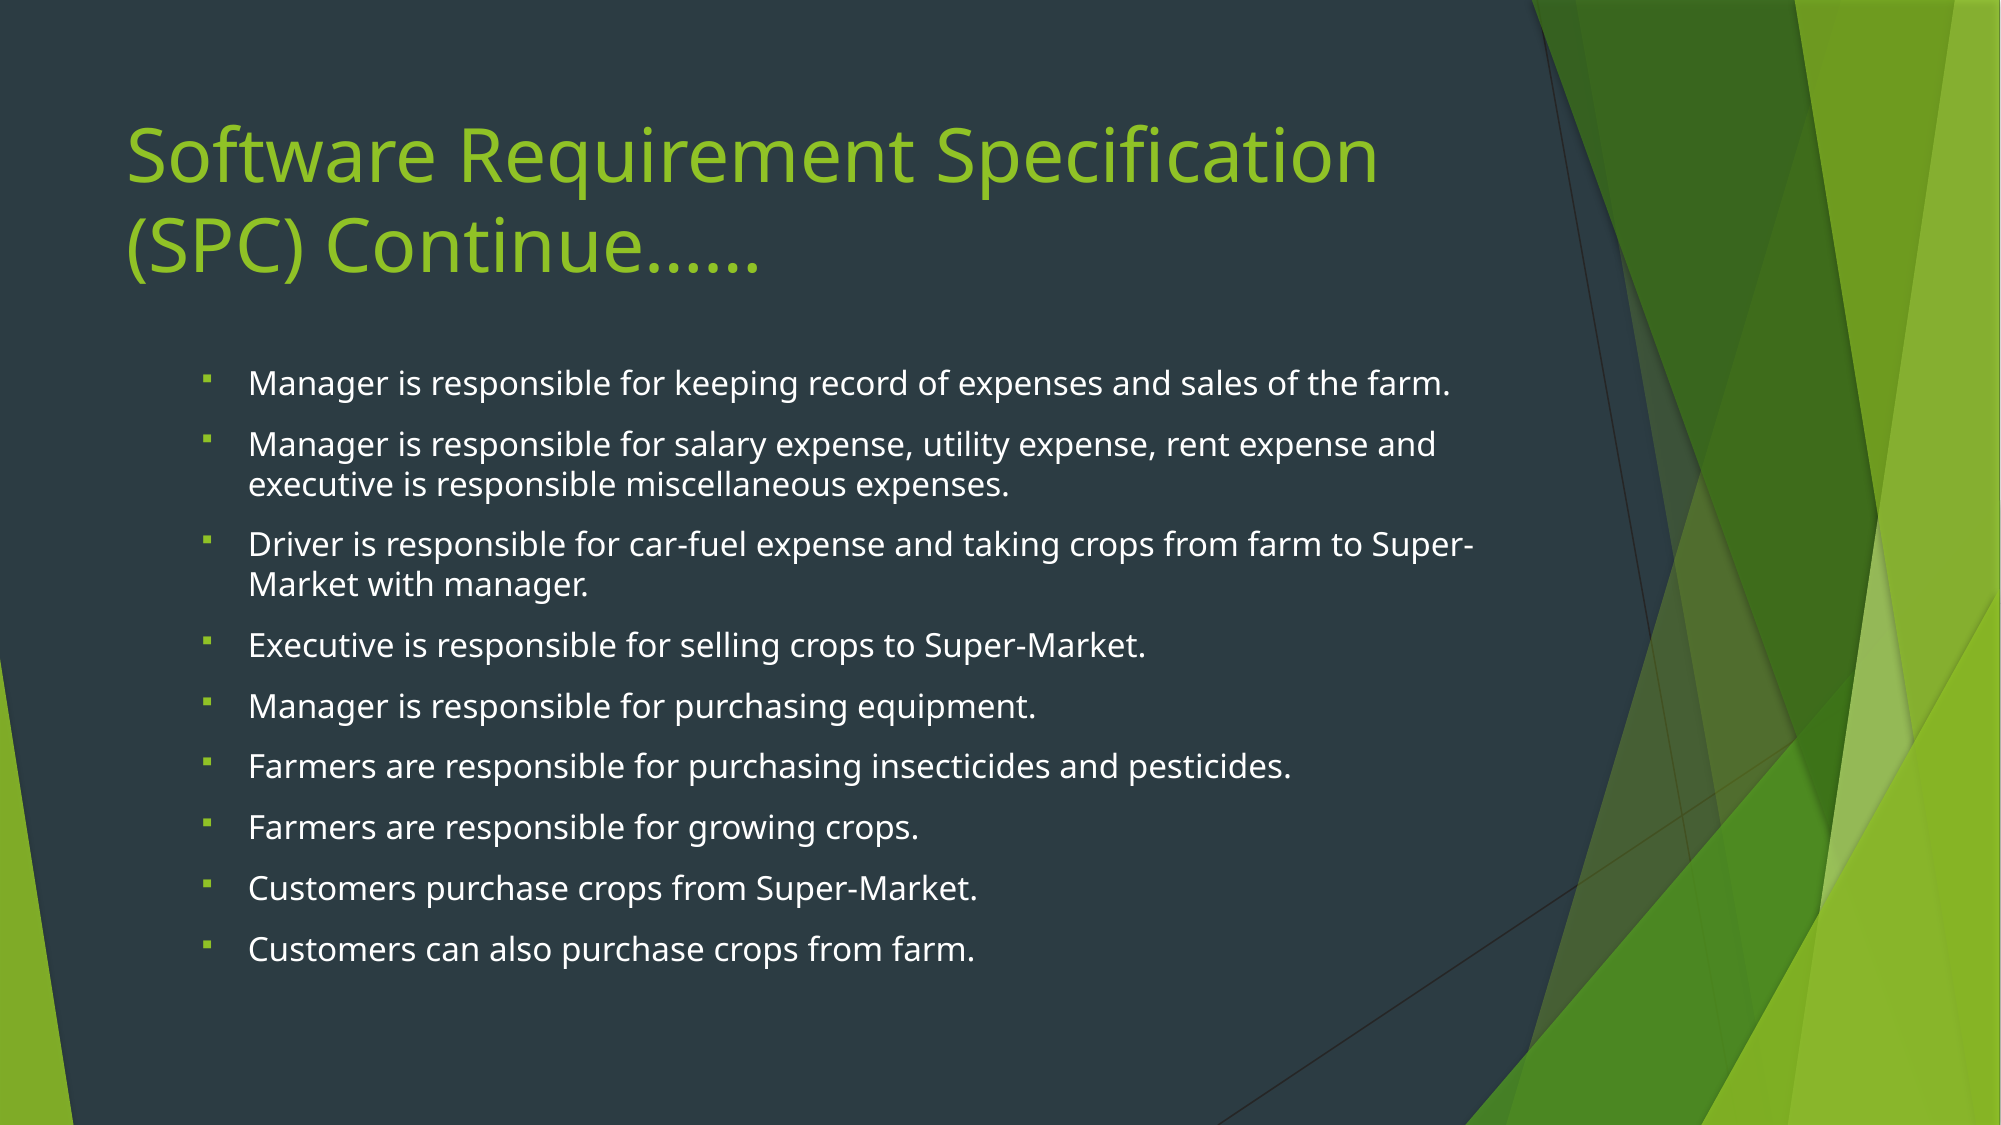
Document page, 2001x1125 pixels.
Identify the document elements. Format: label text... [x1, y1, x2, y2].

title Software Requirement Specification (SPC) Continue…… [111, 99, 1522, 317]
list Manager is responsible for keeping record of expenses and sales of the farm. Manager is responsible for salary expense, utility expense, rent expense and executive is responsible miscellaneous expenses. Driver is responsible for car-fuel expense and taking crops from farm to Super-Market with manager. Executive is responsible for selling crops to Super-Market. Manager is responsible for purchasing equipment. Farmers are responsible for purchasing insecticides and pesticides. Farmers are responsible for growing crops. Customers purchase crops from Super-Market. Customers can also purchase crops from farm. [111, 354, 1522, 1048]
